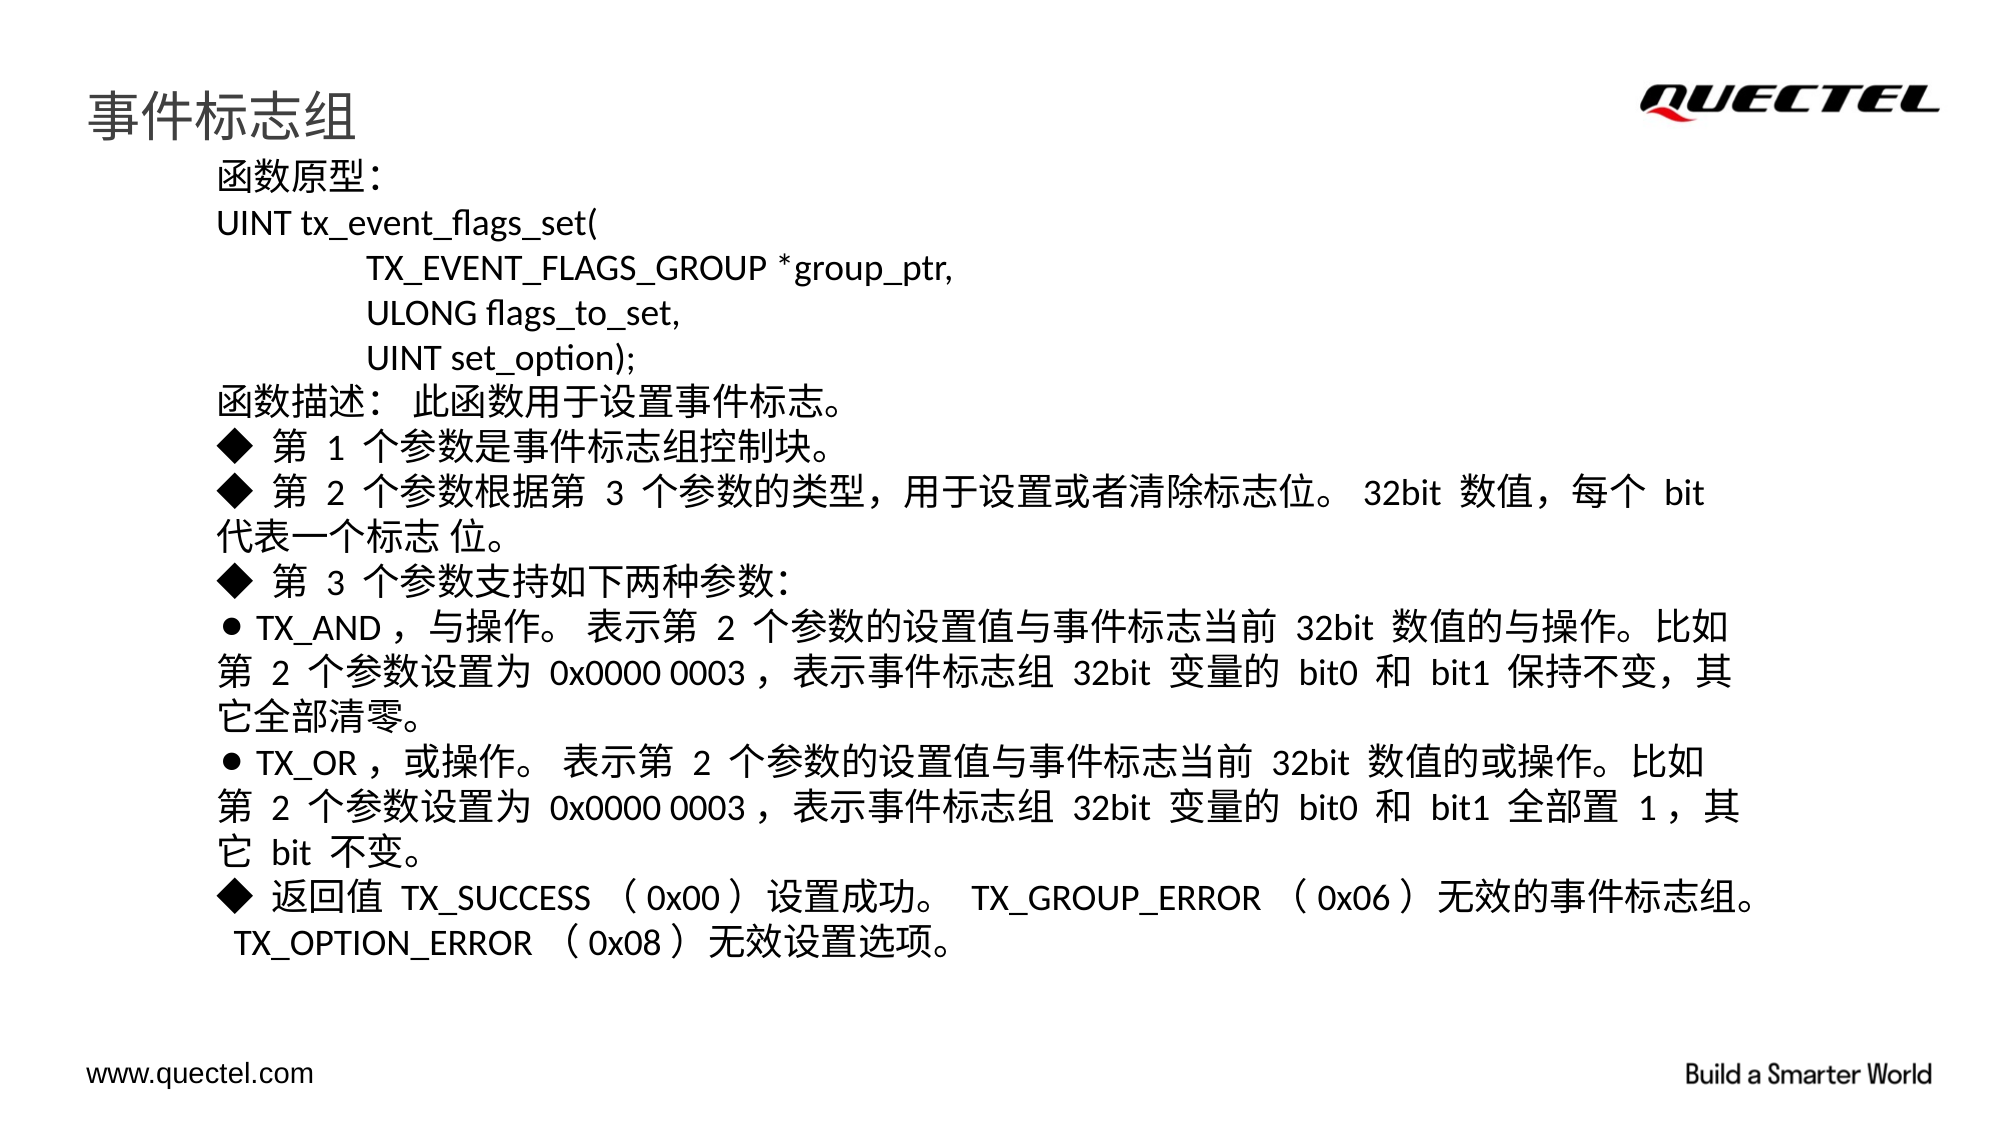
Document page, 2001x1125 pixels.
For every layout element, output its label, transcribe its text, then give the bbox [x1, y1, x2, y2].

text_box 函数原型： UINT tx_event_flags_set( TX_EVENT_FLAGS_GROUP *group_ptr, ULONG flags_to_set, UINT set_option); 函数描述： 此函数用于设置事件标志。 ◆ 第 1 个参数是事件标志组控制块。 ◆ 第 2 个参数根据第 3 个参数的类型，用于设置或者清除标志位。32bit 数值，每个 bit 代表一个标志 位。 ◆ 第 3 个参数支持如下两种参数： ⚫ TX_AND，与操作。 表示第 2 个参数的设置值与事件标志当前 32bit 数值的与操作。比如第 2 个参数设置为 0x0000 0003，表示事件标志组 32bit 变量的 bit0 和 bit1 保持不变，其它全部清零。 ⚫ TX_OR，或操作。 表示第 2 个参数的设置值与事件标志当前 32bit 数值的或操作。比如第 2 个参数设置为 0x0000 0003，表示事件标志组 32bit 变量的 bit0 和 bit1 全部置 1，其它 bit 不变。 ◆ 返回值 TX_SUCCESS（0x00）设置成功。 TX_GROUP_ERROR（0x06）无效的事件标志组。 TX_OPTION_ERROR（0x08）无效设置选项。 [201, 145, 1757, 971]
picture [1595, 32, 1985, 165]
picture [1637, 1015, 1981, 1125]
title 事件标志组 [71, 82, 1887, 156]
